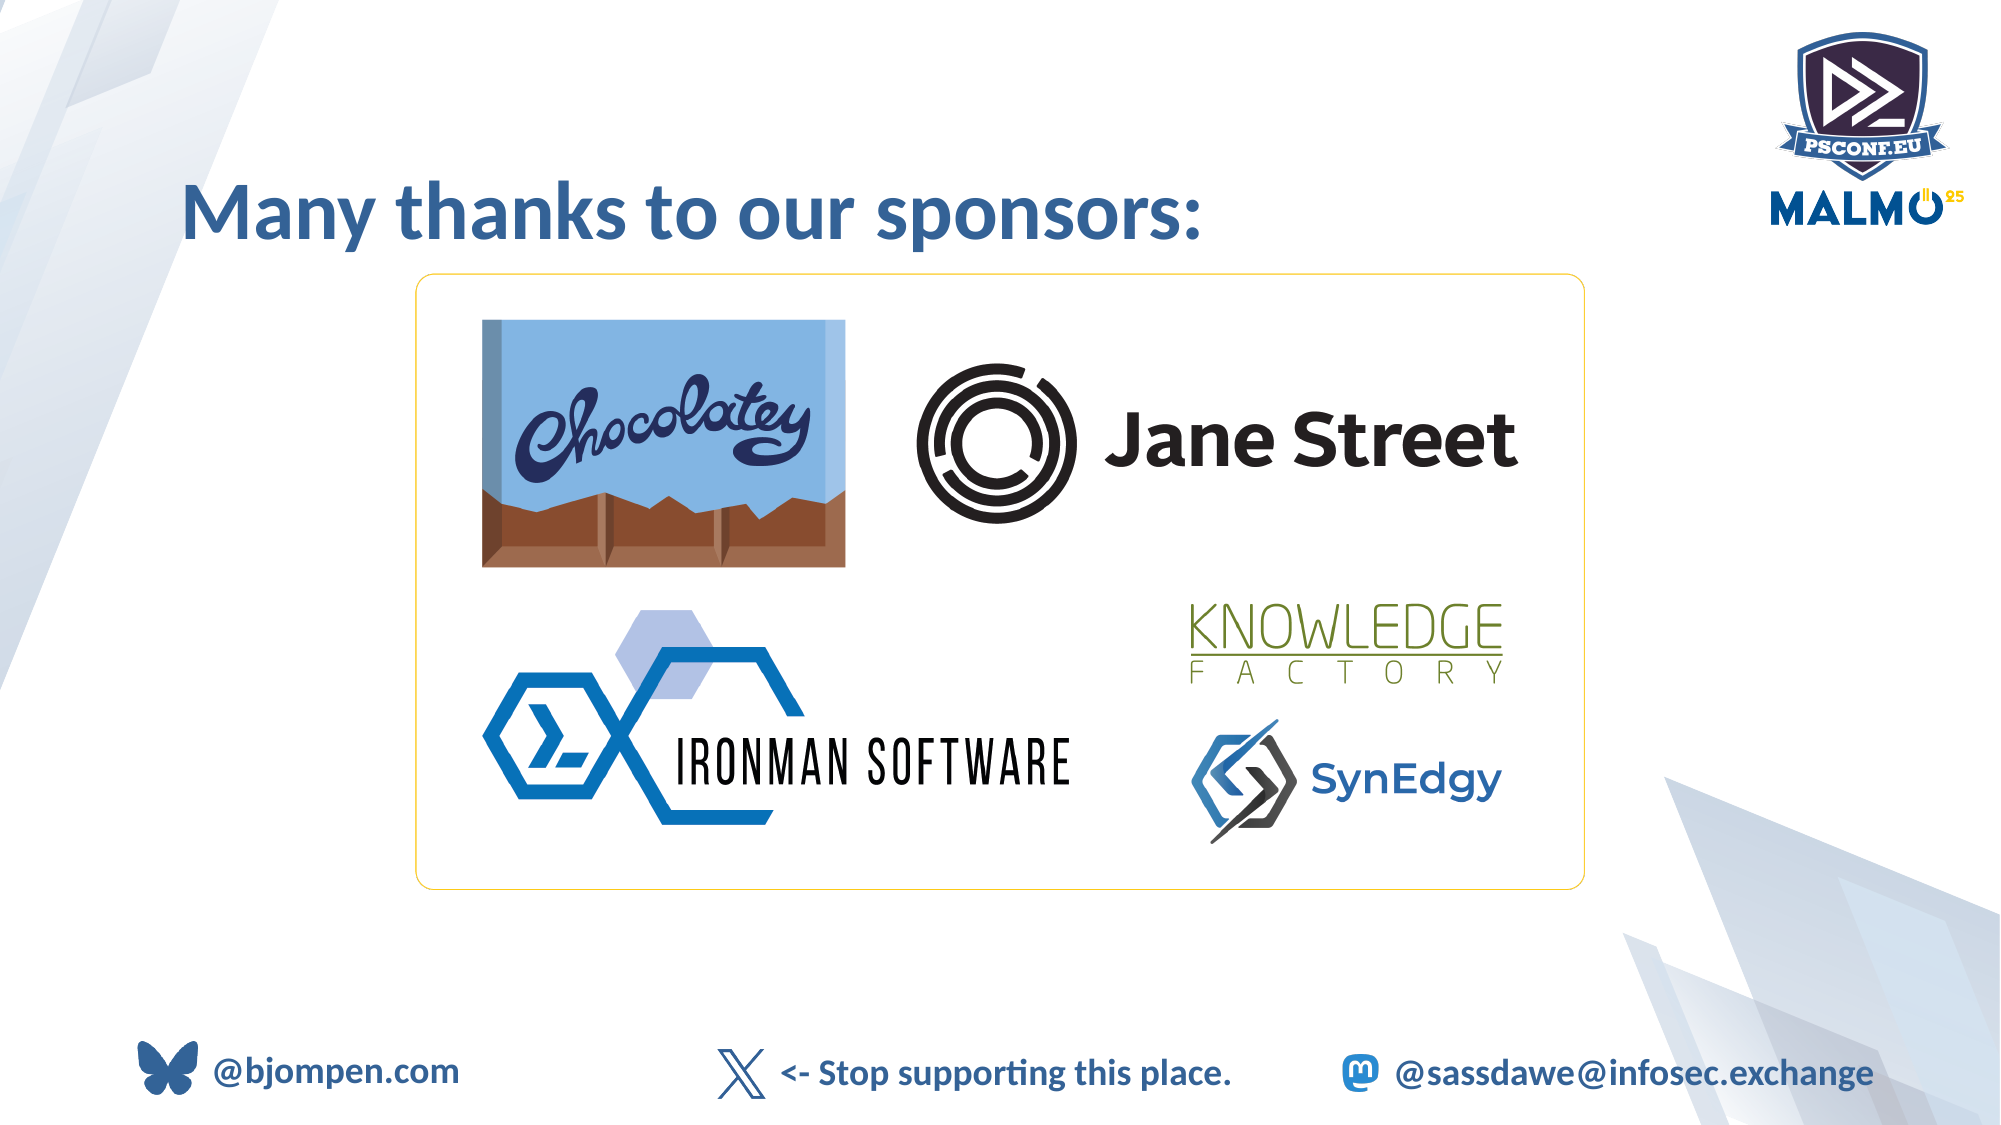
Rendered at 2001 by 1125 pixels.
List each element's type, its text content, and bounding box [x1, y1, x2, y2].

picture [0, 0, 2000, 1125]
title Many thanks to our sponsors: [165, 103, 1763, 321]
